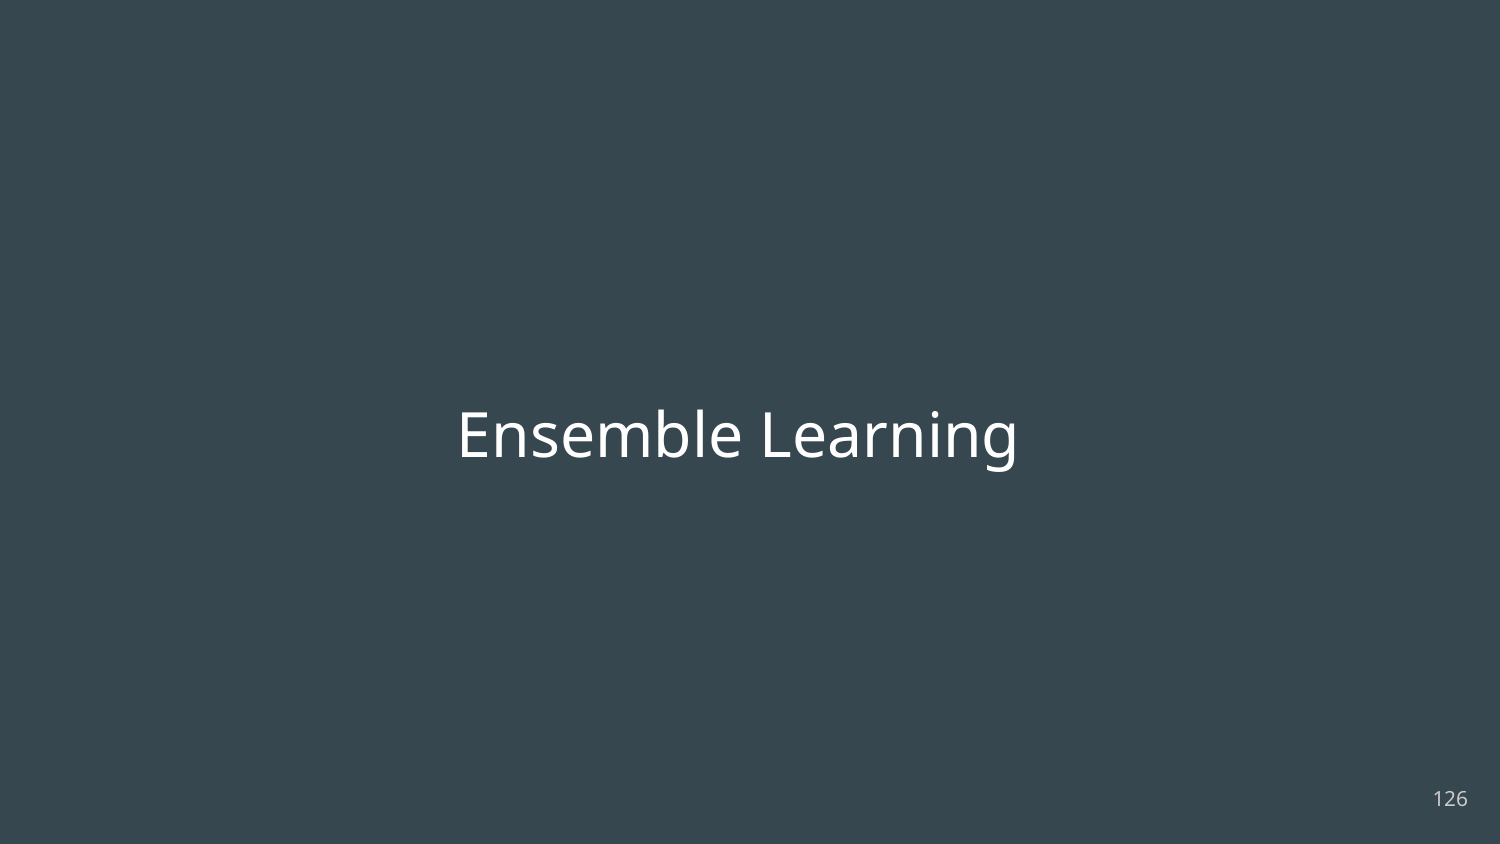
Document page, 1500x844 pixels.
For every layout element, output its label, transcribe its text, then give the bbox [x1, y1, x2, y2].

title Ensemble Learning [40, 379, 1438, 474]
slide_number 126 [1392, 767, 1483, 833]
